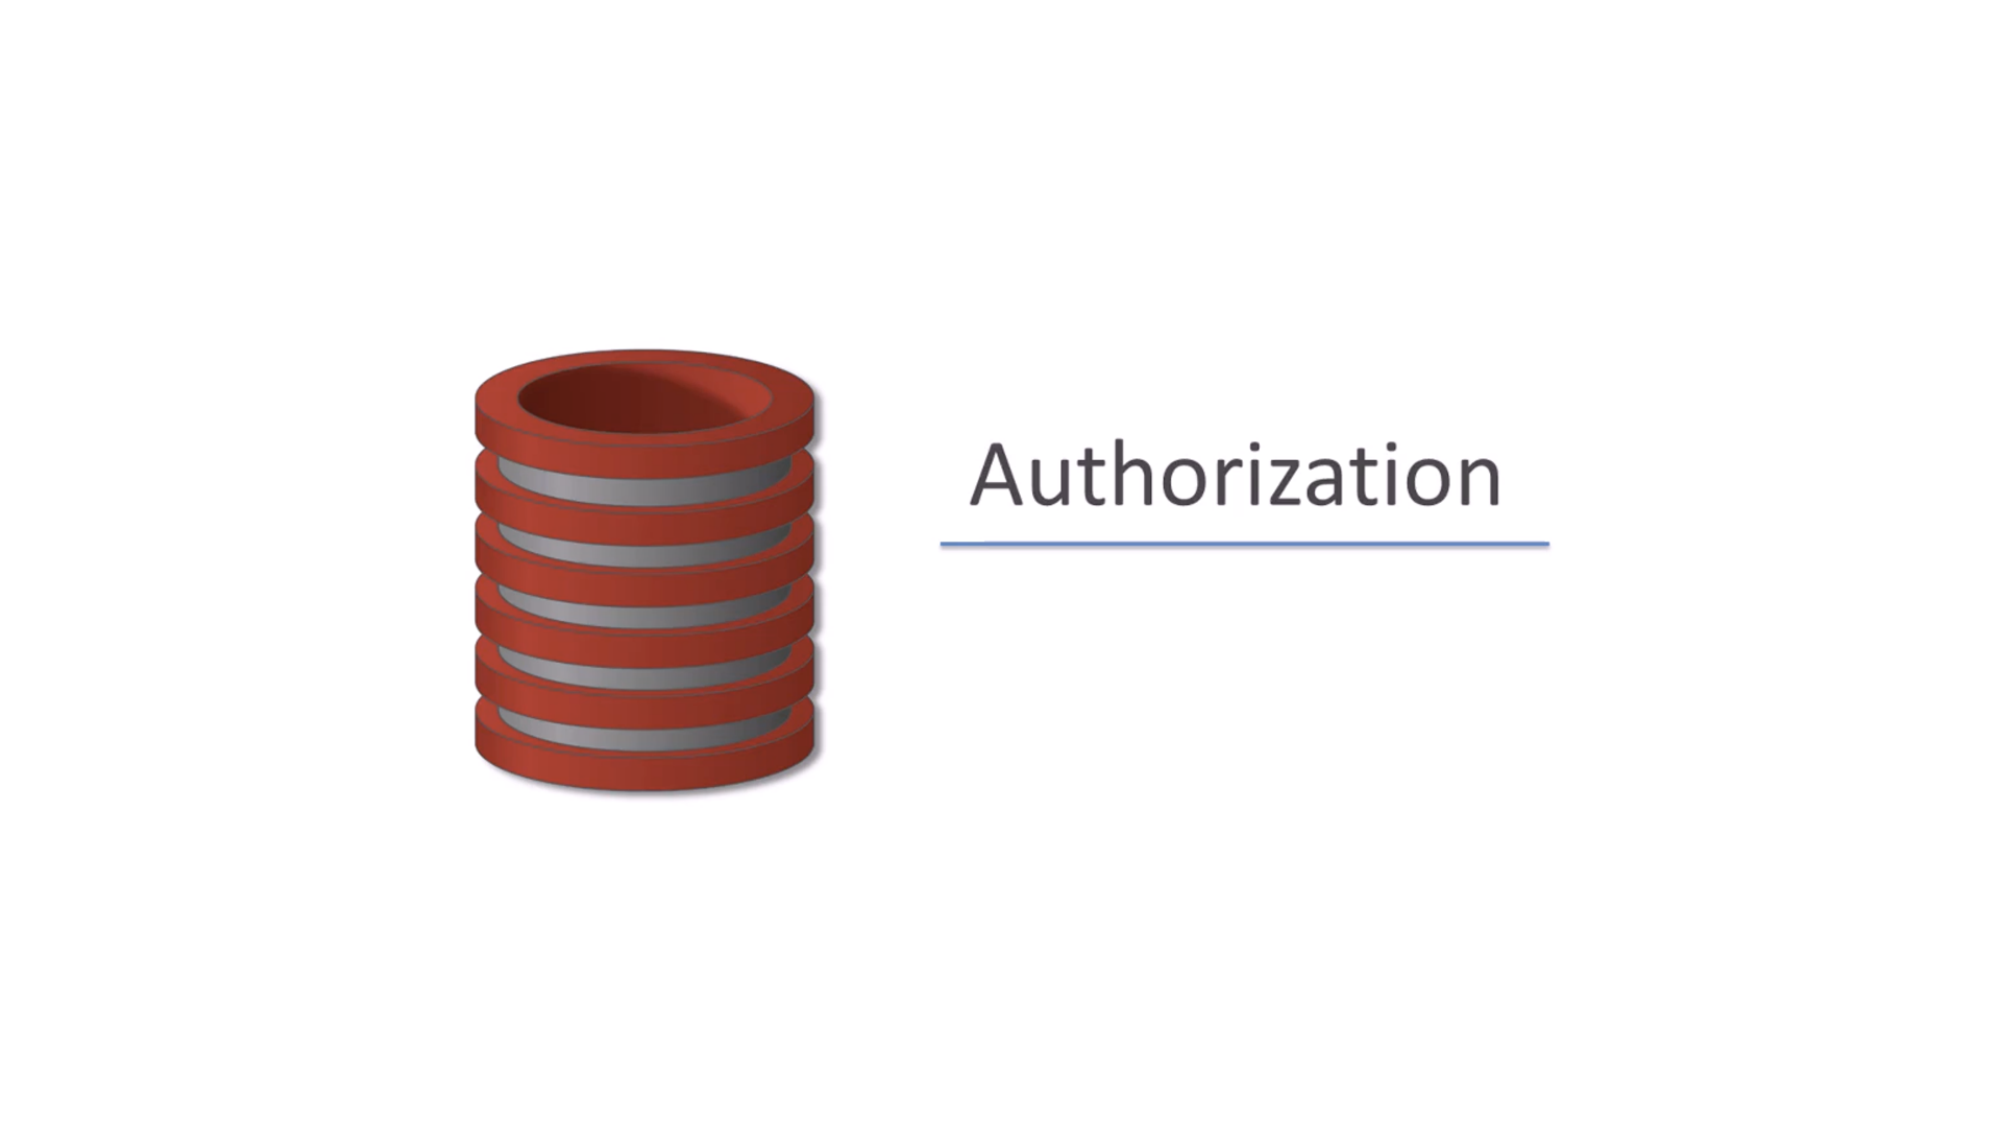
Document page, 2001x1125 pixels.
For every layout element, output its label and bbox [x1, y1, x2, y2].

picture [387, 268, 1613, 857]
